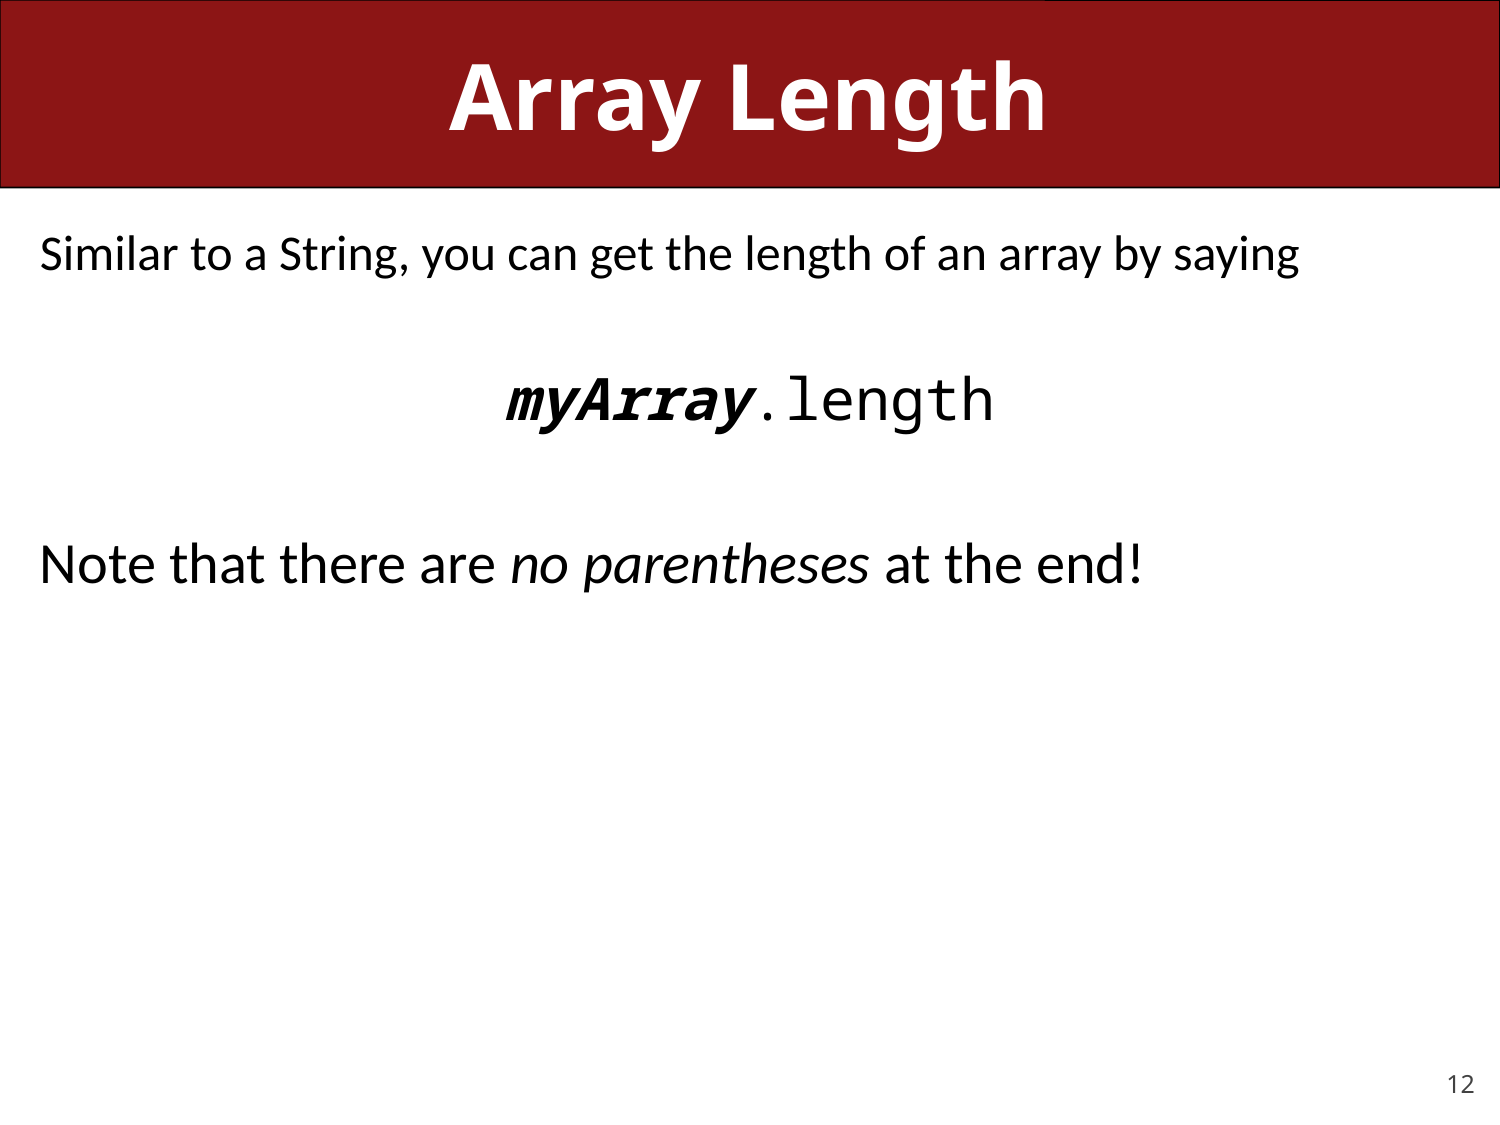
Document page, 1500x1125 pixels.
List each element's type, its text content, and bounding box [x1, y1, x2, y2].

list Similar to a String, you can get the length of an array by saying myArray.length Note that there are no parentheses at the end! [24, 212, 1475, 1063]
title Array Length [75, 0, 1425, 188]
